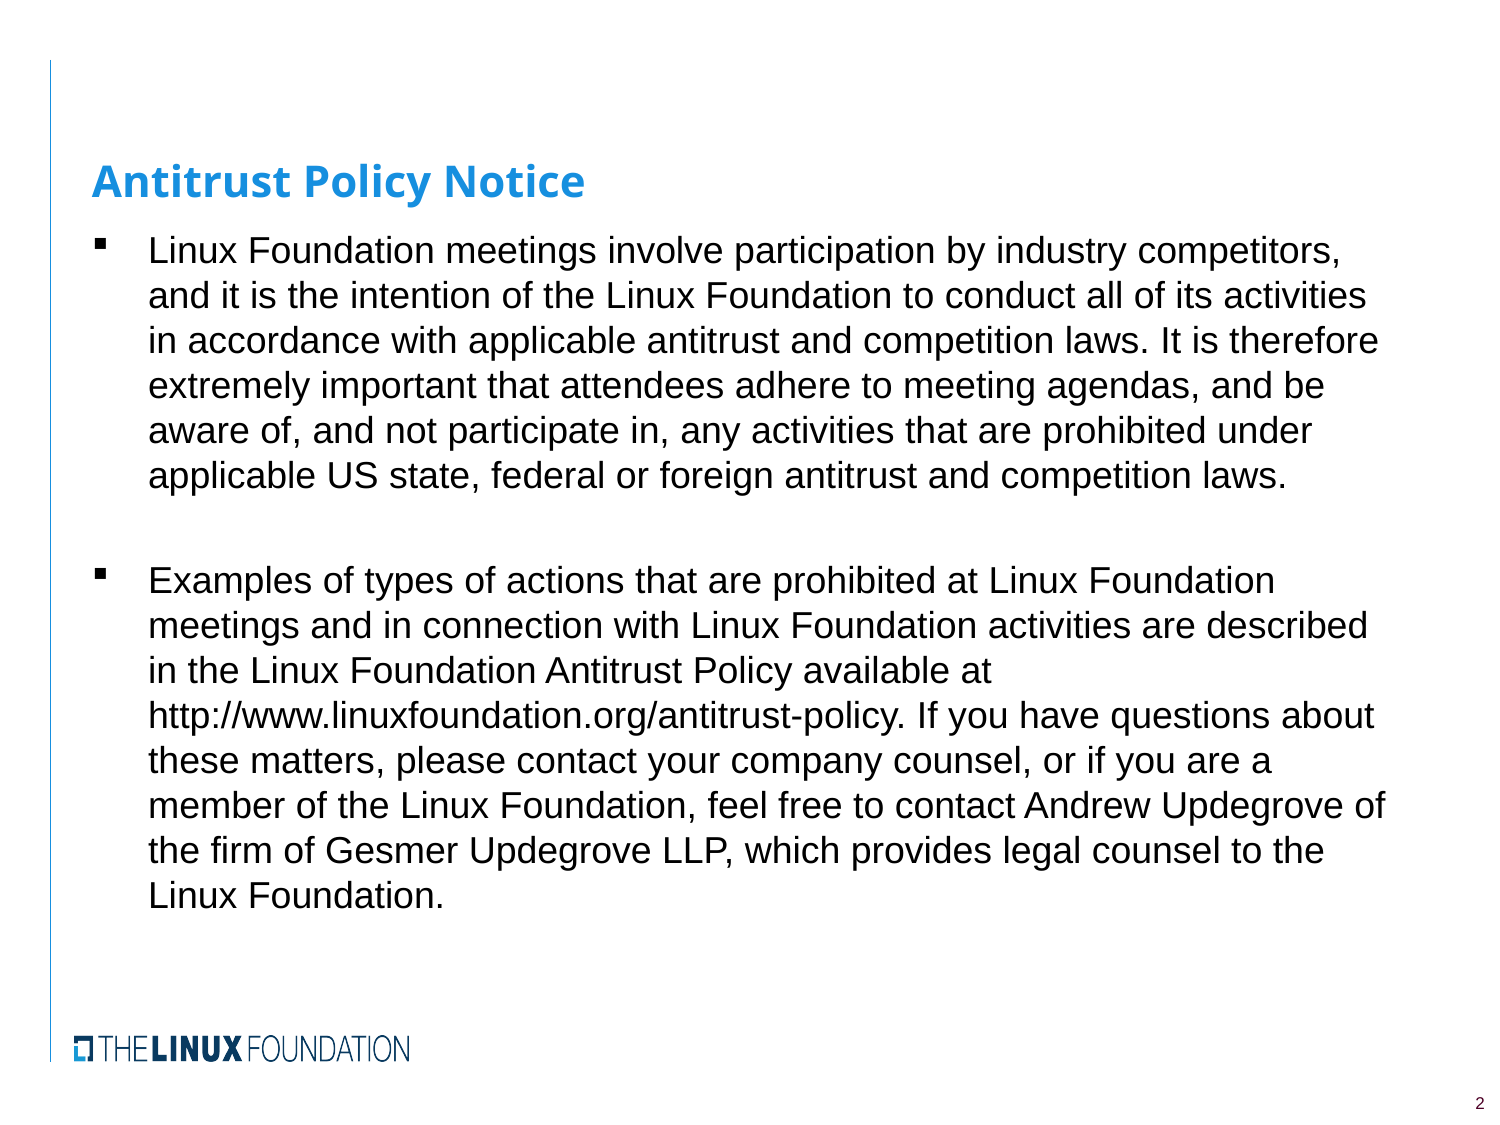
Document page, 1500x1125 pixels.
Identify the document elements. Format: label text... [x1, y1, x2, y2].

slide_number 1 [1454, 1079, 1500, 1125]
picture [74, 1035, 409, 1062]
title Antitrust Policy Notice [76, 59, 1423, 214]
list Linux Foundation meetings involve participation by industry competitors, and it is the intention of the Linux Foundation to conduct all of its activities in accordance with applicable antitrust and competition laws. It is therefore extremely important that attendees adhere to meeting agendas, and be aware of, and not participate in, any activities that are prohibited under applicable US state, federal or foreign antitrust and competition laws. Examples of types of actions that are prohibited at Linux Foundation meetings and in connection with Linux Foundation activities are described in the Linux Foundation Antitrust Policy available at http://www.linuxfoundation.org/antitrust-policy. If you have questions about these matters, please contact your company counsel, or if you are a member of the Linux Foundation, feel free to contact Andrew Updegrove of the firm of Gesmer Updegrove LLP, which provides legal counsel to the Linux Foundation. [76, 218, 1423, 934]
